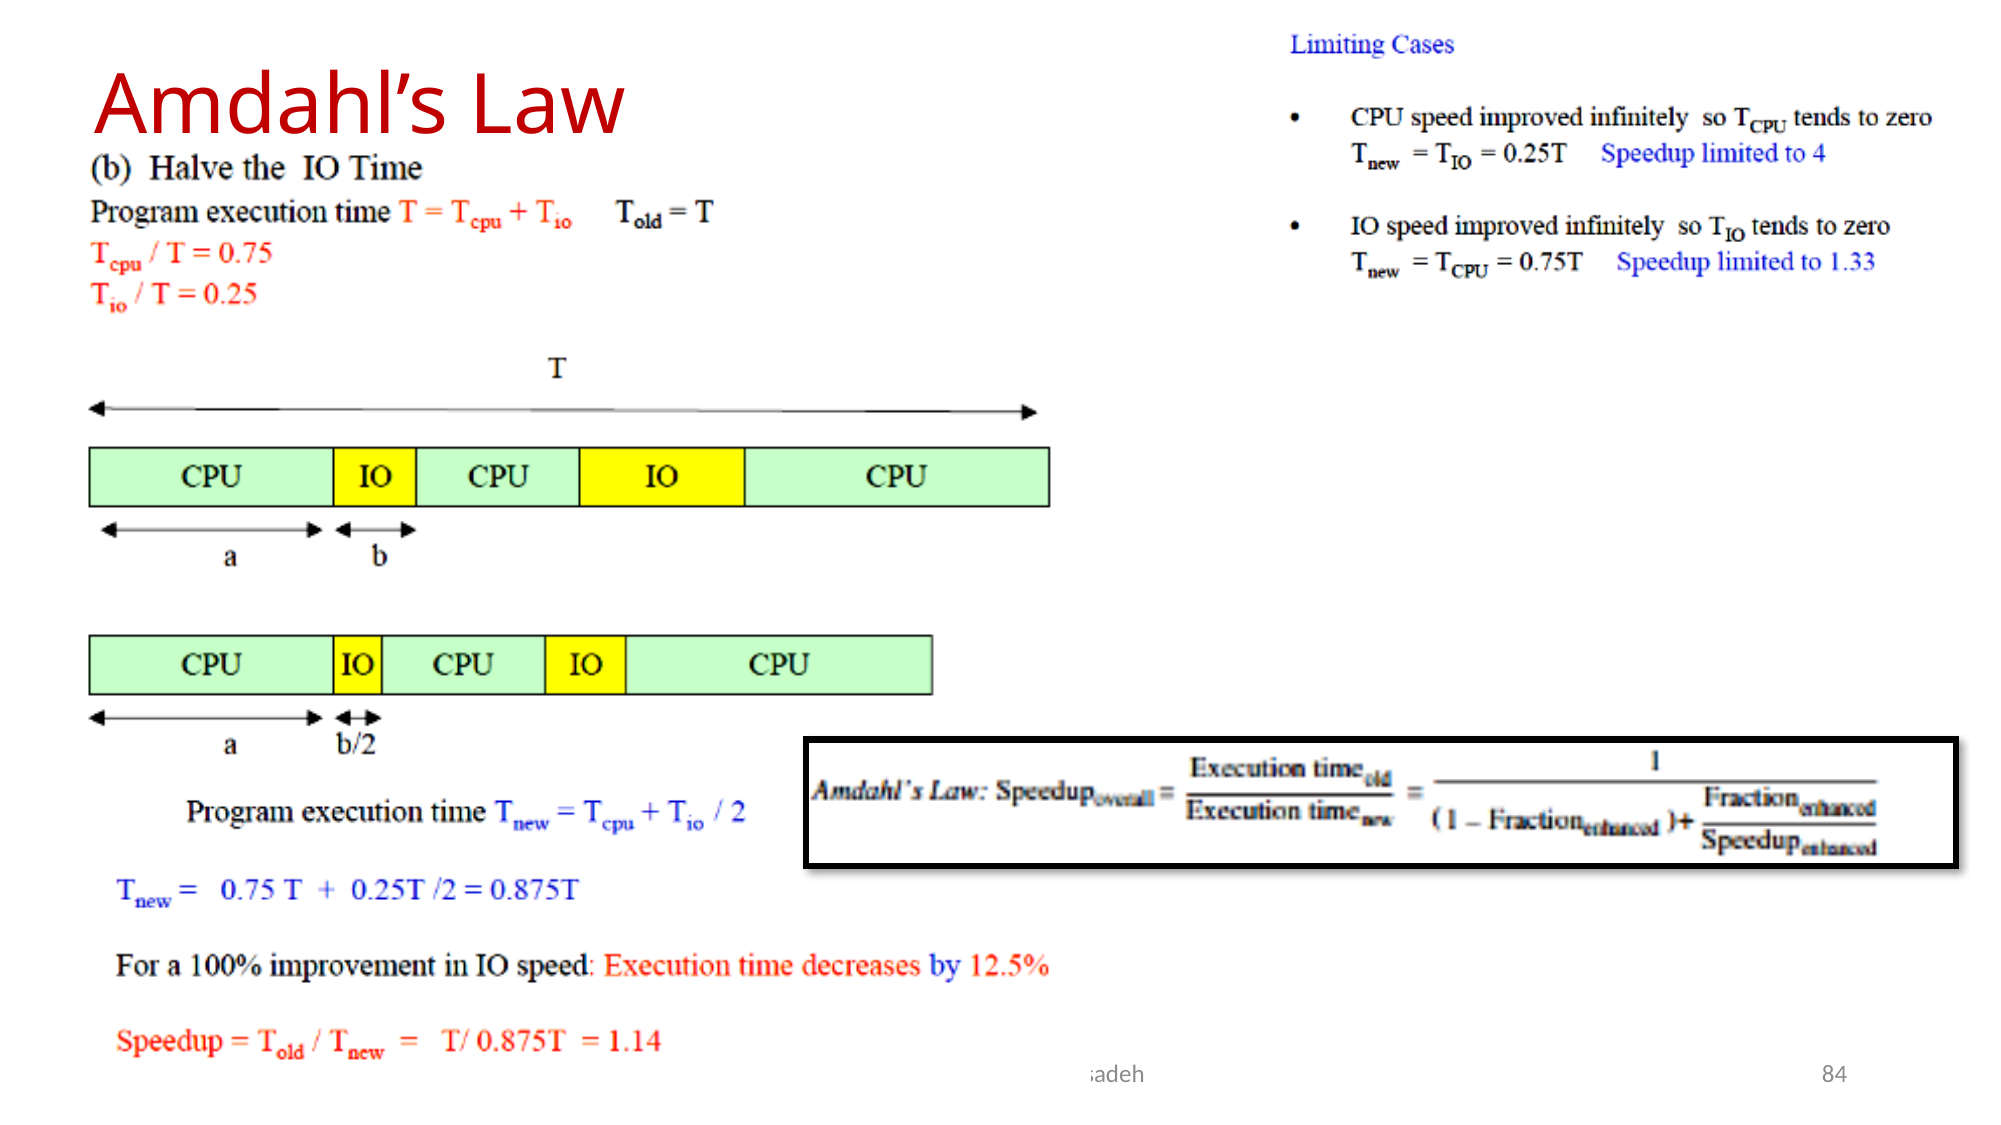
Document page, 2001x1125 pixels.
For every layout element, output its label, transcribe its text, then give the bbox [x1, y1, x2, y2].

title Amdahl’s Law [79, 59, 1278, 154]
picture [83, 142, 1954, 1088]
footer @ Dr. Mahmoud S. Masadeh [662, 1042, 1338, 1103]
slide_number 84 [1412, 1042, 1863, 1103]
picture [1278, 22, 1967, 323]
